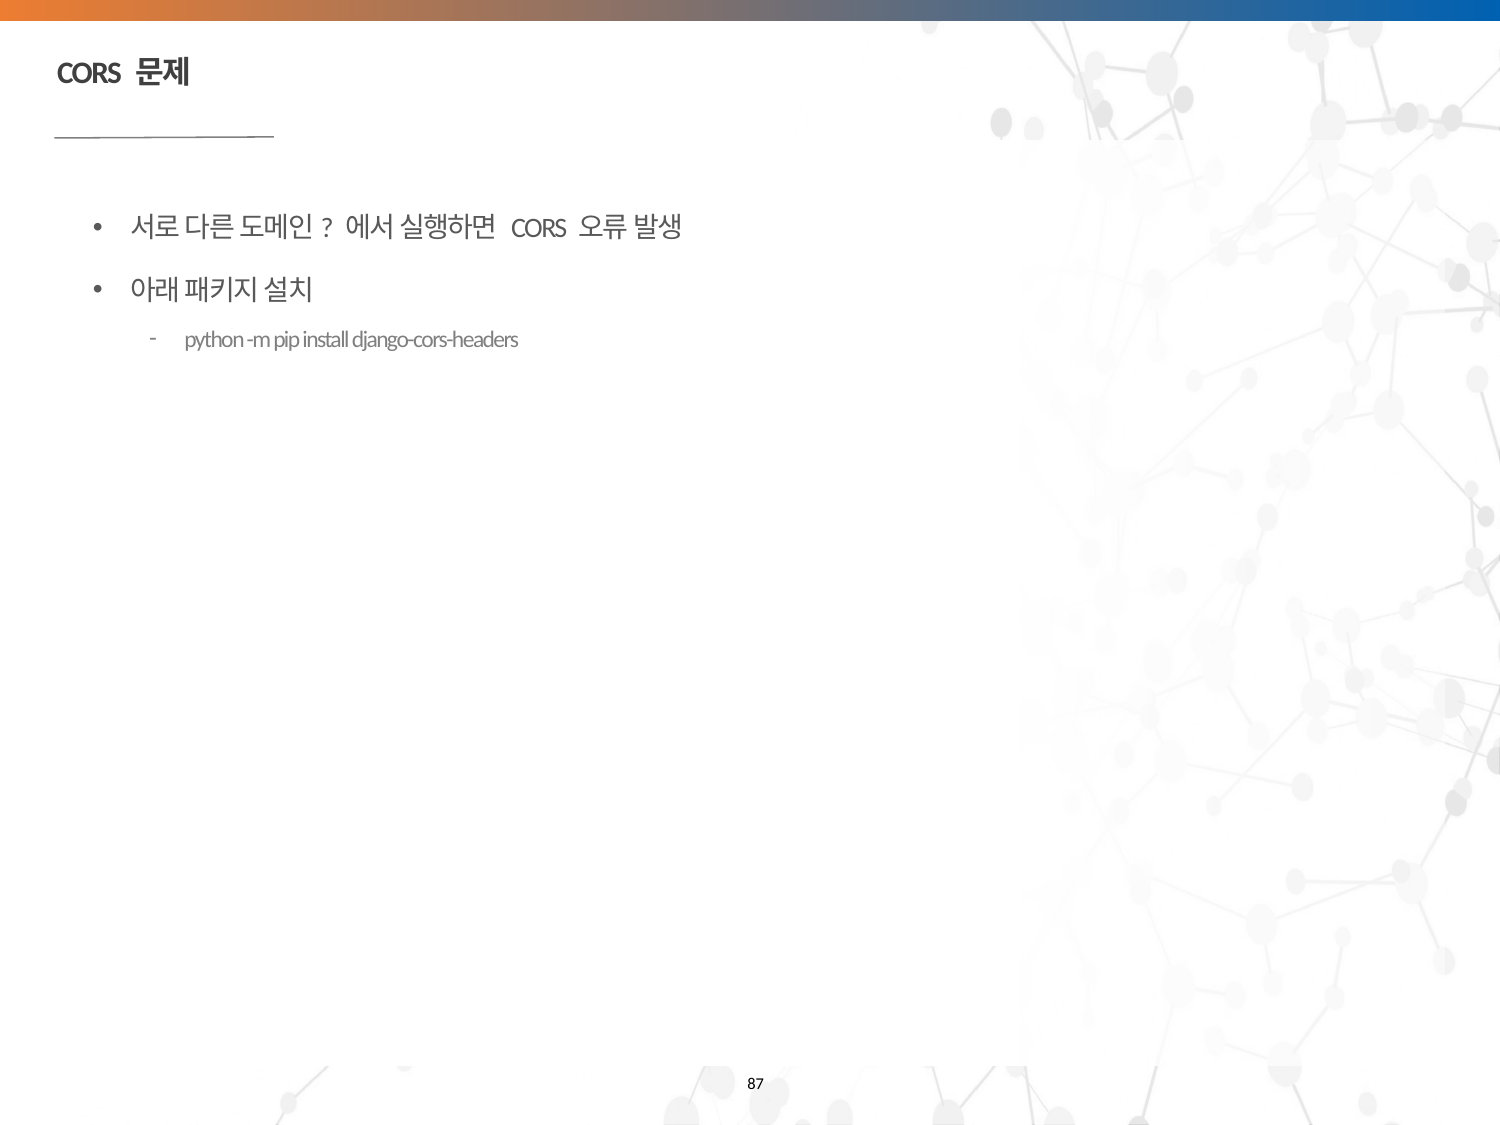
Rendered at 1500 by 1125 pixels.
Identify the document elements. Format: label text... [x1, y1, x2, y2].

list 서로 다른 도메인? 에서 실행하면 CORS 오류 발생 아래 패키지 설치 python -m pip install django-cors-headers [78, 193, 1433, 1035]
slide_number 87 [586, 1065, 925, 1125]
title CORS 문제 [42, 49, 872, 117]
